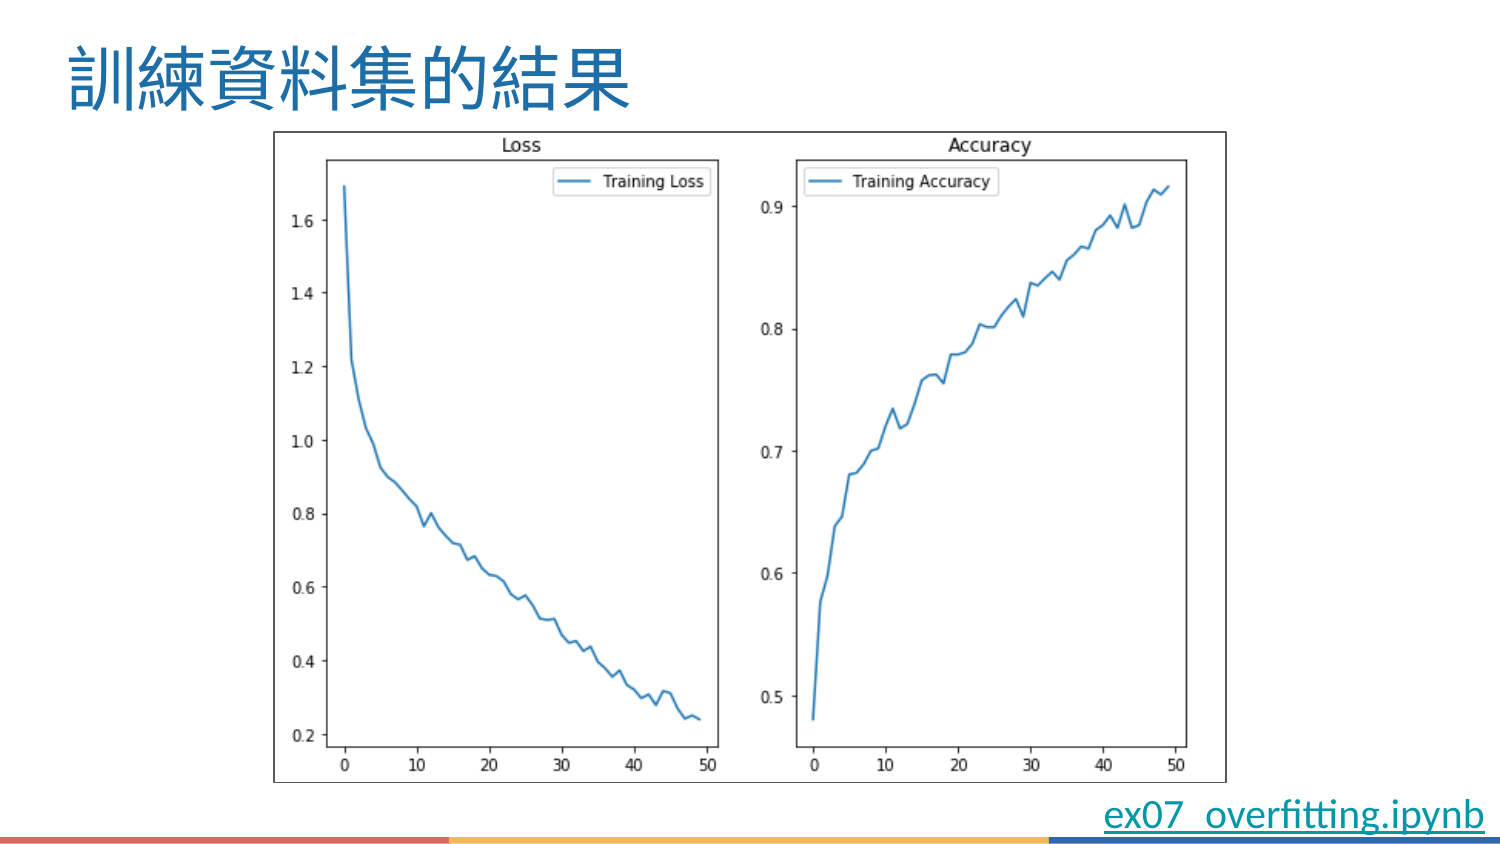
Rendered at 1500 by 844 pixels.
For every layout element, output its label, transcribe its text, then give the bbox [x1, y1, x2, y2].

text_box ex07_overfitting.ipynb [929, 771, 1500, 839]
title 訓練資料集的結果 [51, 29, 1449, 125]
picture [274, 132, 1226, 783]
